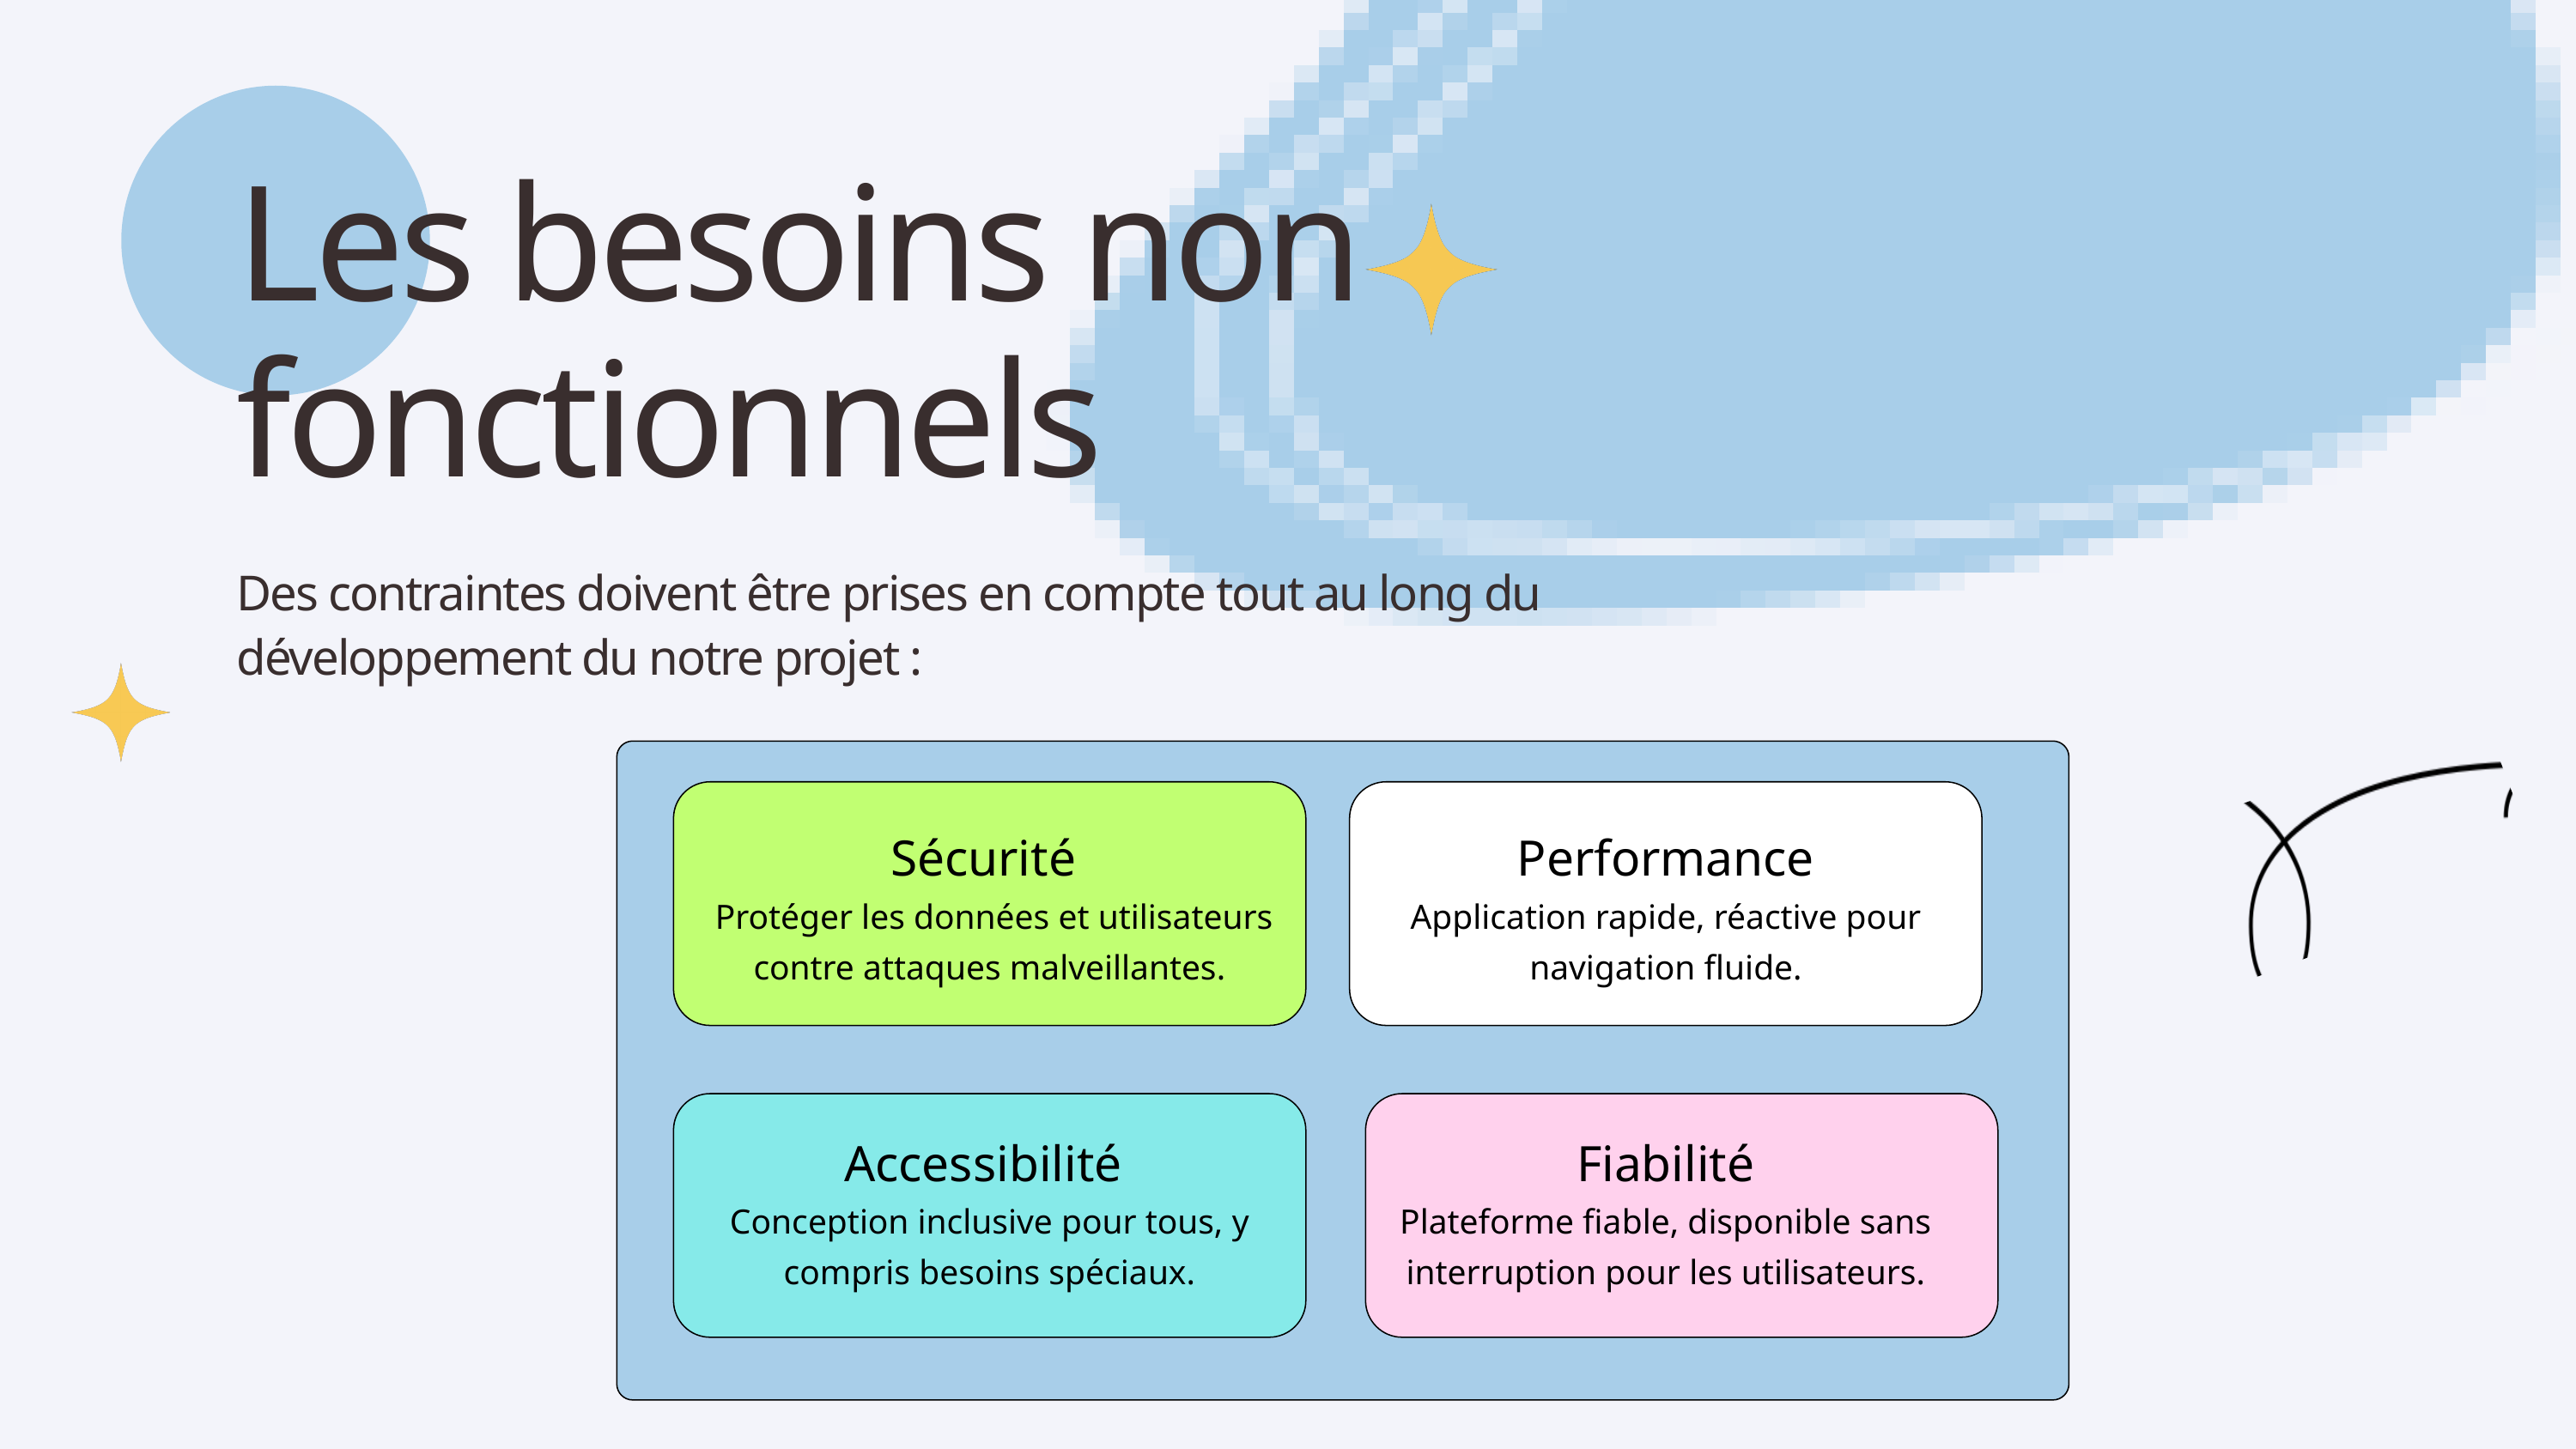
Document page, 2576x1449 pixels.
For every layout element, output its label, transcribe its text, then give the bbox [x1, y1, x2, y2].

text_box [673, 781, 1306, 1026]
text_box [1046, 0, 2576, 626]
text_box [1365, 1093, 1998, 1338]
text_box [70, 663, 171, 762]
text_box Des contraintes doivent être prises en compte tout au long du développement du notre projet : [236, 555, 1647, 686]
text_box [673, 1093, 1306, 1338]
text_box [2138, 712, 2542, 1000]
text_box [1365, 203, 1498, 336]
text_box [1349, 781, 1983, 1026]
text_box Les besoins non fonctionnels [236, 156, 1462, 509]
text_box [617, 741, 2069, 1401]
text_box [120, 85, 431, 396]
